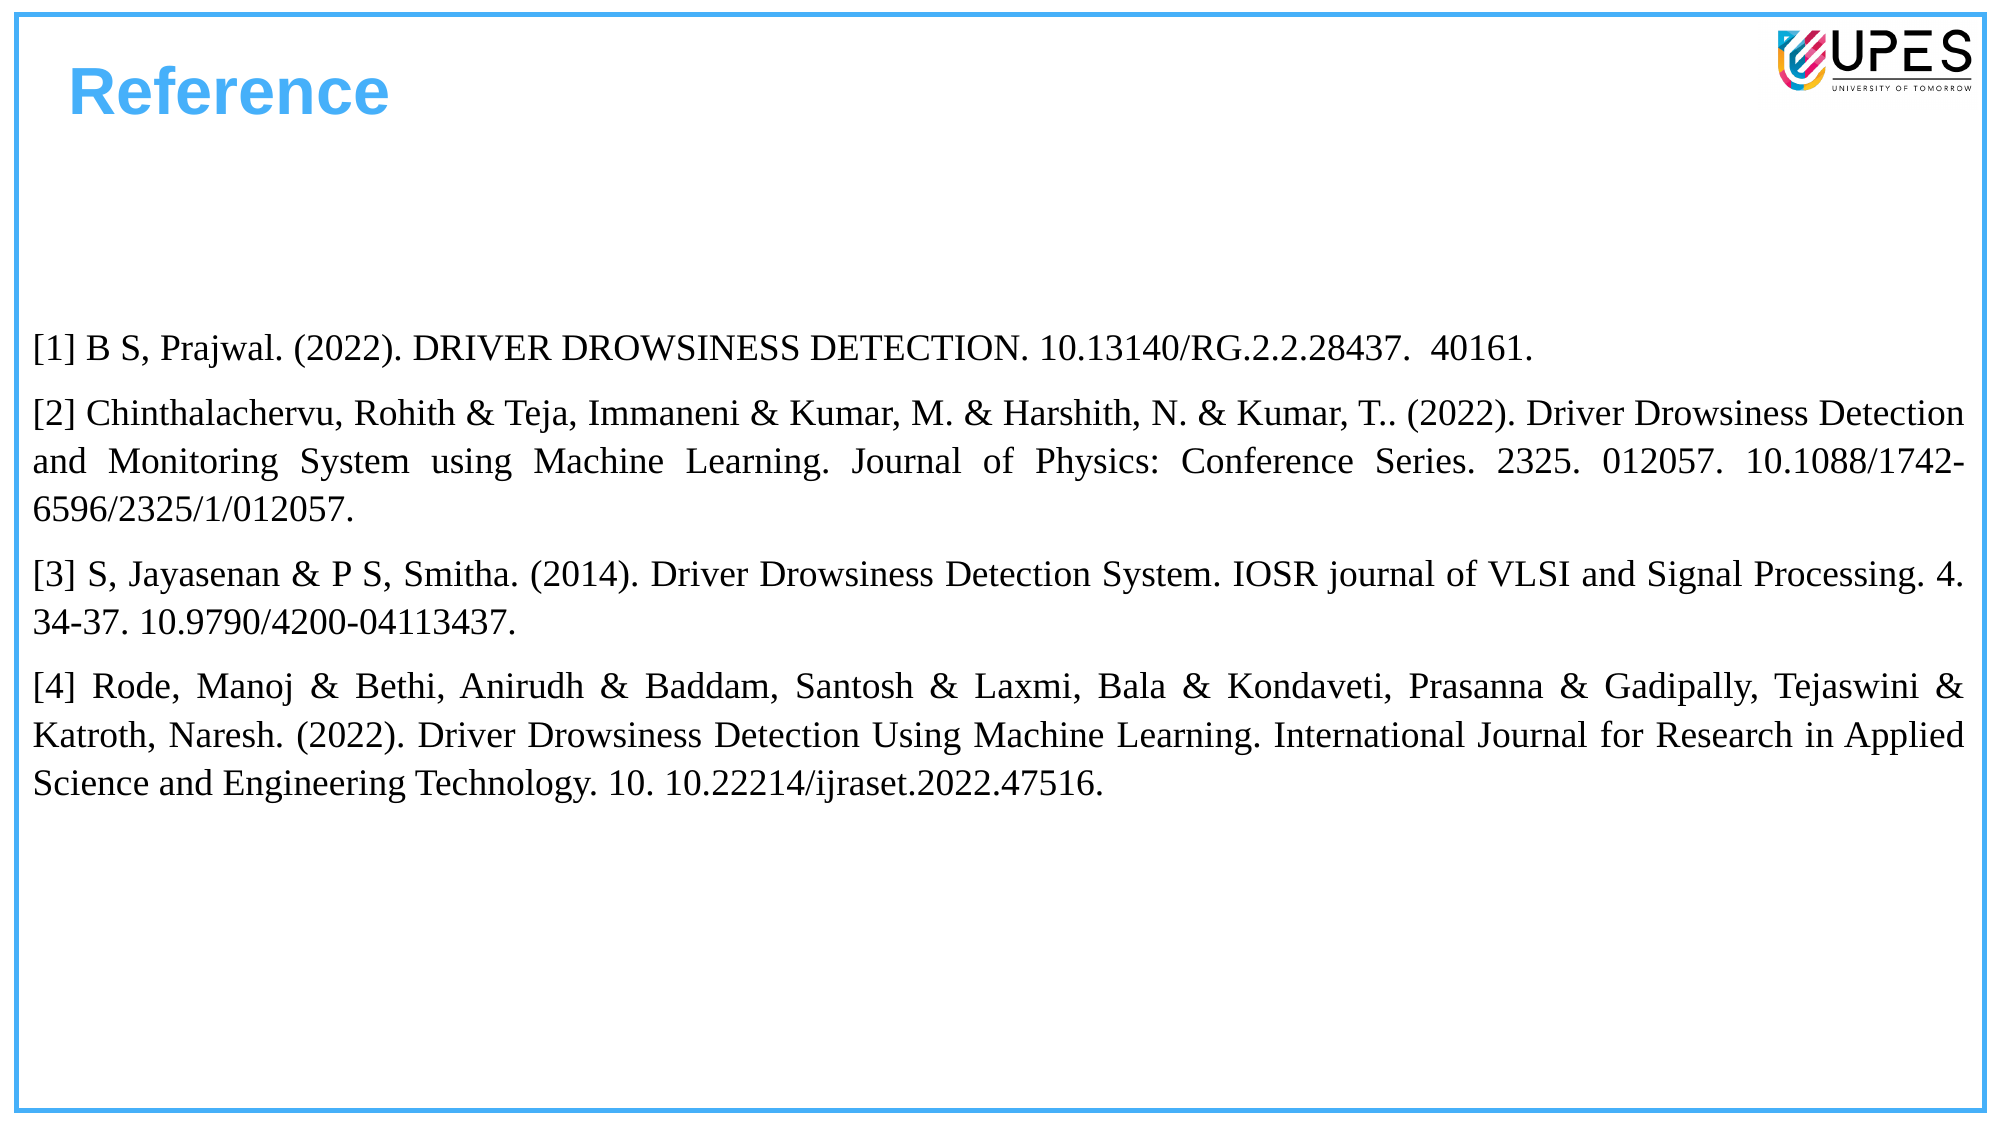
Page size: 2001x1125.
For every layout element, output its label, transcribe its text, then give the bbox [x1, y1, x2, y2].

text_box Reference [53, 40, 1289, 136]
picture [1758, 20, 1978, 110]
text_box [1] B S, Prajwal. (2022). DRIVER DROWSINESS DETECTION. 10.13140/RG.2.2.28437. 40161. [2] Chinthalachervu, Rohith & Teja, Immaneni & Kumar, M. & Harshith, N. & Kumar, T.. (2022). Driver Drowsiness Detection and Monitoring System using Machine Learning. Journal of Physics: Conference Series. 2325. 012057. 10.1088/1742-6596/2325/1/012057. [3] S, Jayasenan & P S, Smitha. (2014). Driver Drowsiness Detection System. IOSR journal of VLSI and Signal Processing. 4. 34-37. 10.9790/4200-04113437. [4] Rode, Manoj & Bethi, Anirudh & Baddam, Santosh & Laxmi, Bala & Kondaveti, Prasanna & Gadipally, Tejaswini & Katroth, Naresh. (2022). Driver Drowsiness Detection Using Machine Learning. International Journal for Research in Applied Science and Engineering Technology. 10. 10.22214/ijraset.2022.47516. [17, 312, 1982, 810]
